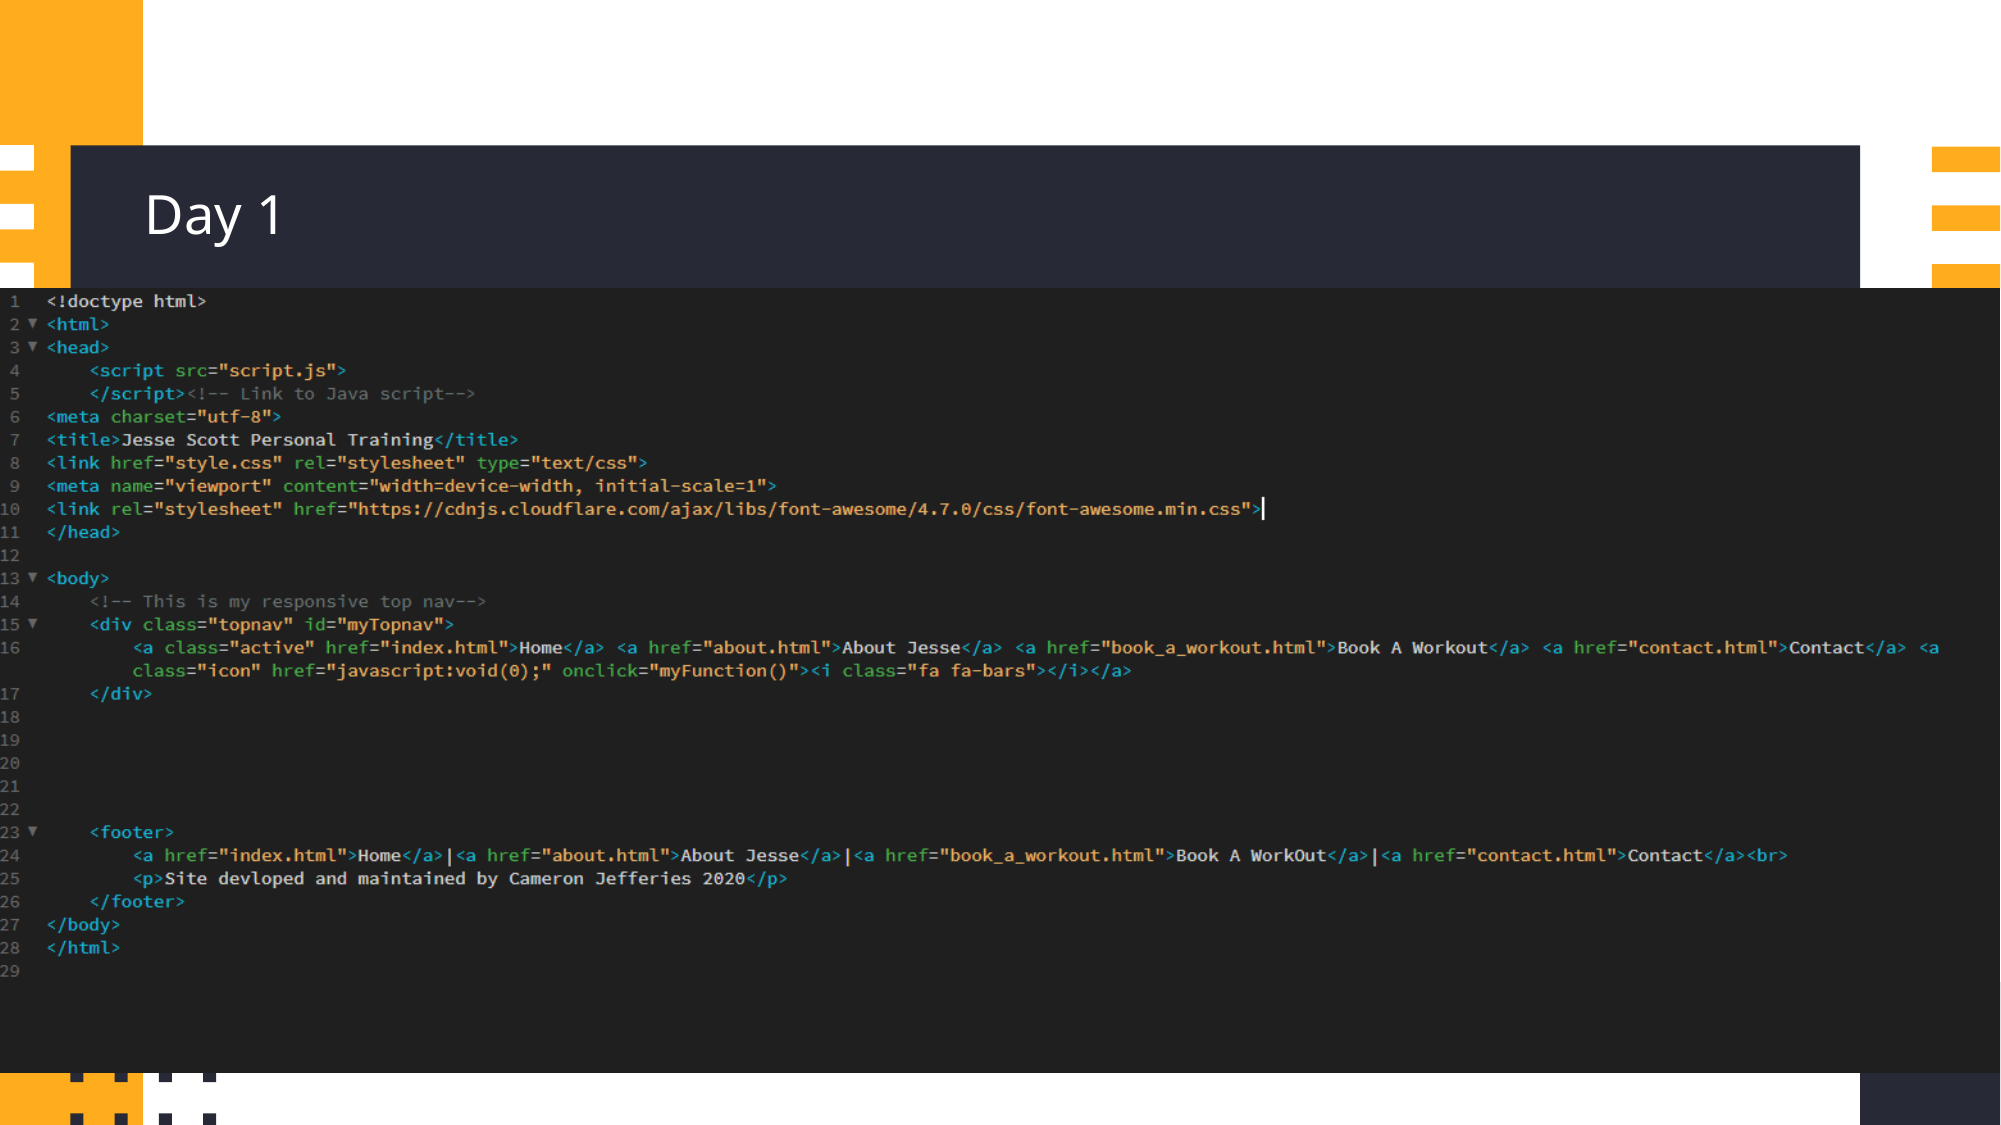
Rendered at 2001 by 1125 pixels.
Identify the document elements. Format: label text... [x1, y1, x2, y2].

title Day 1 [144, 145, 1861, 284]
picture [0, 287, 2000, 1073]
